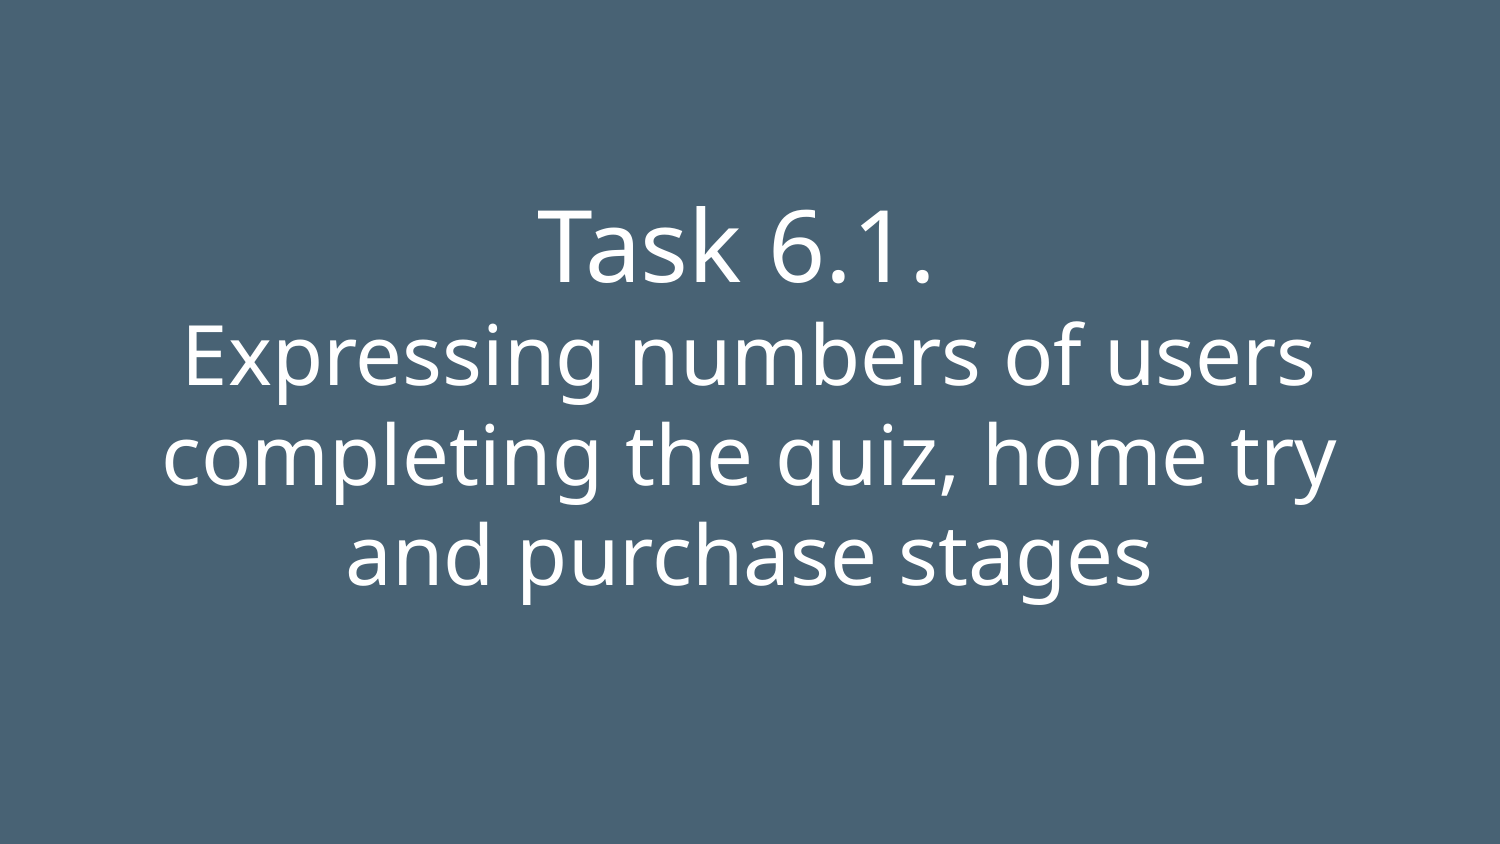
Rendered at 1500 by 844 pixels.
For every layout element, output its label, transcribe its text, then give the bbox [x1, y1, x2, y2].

text_box Task 6.1. Expressing numbers of users completing the quiz, home try and purchase stages [123, 66, 1377, 719]
